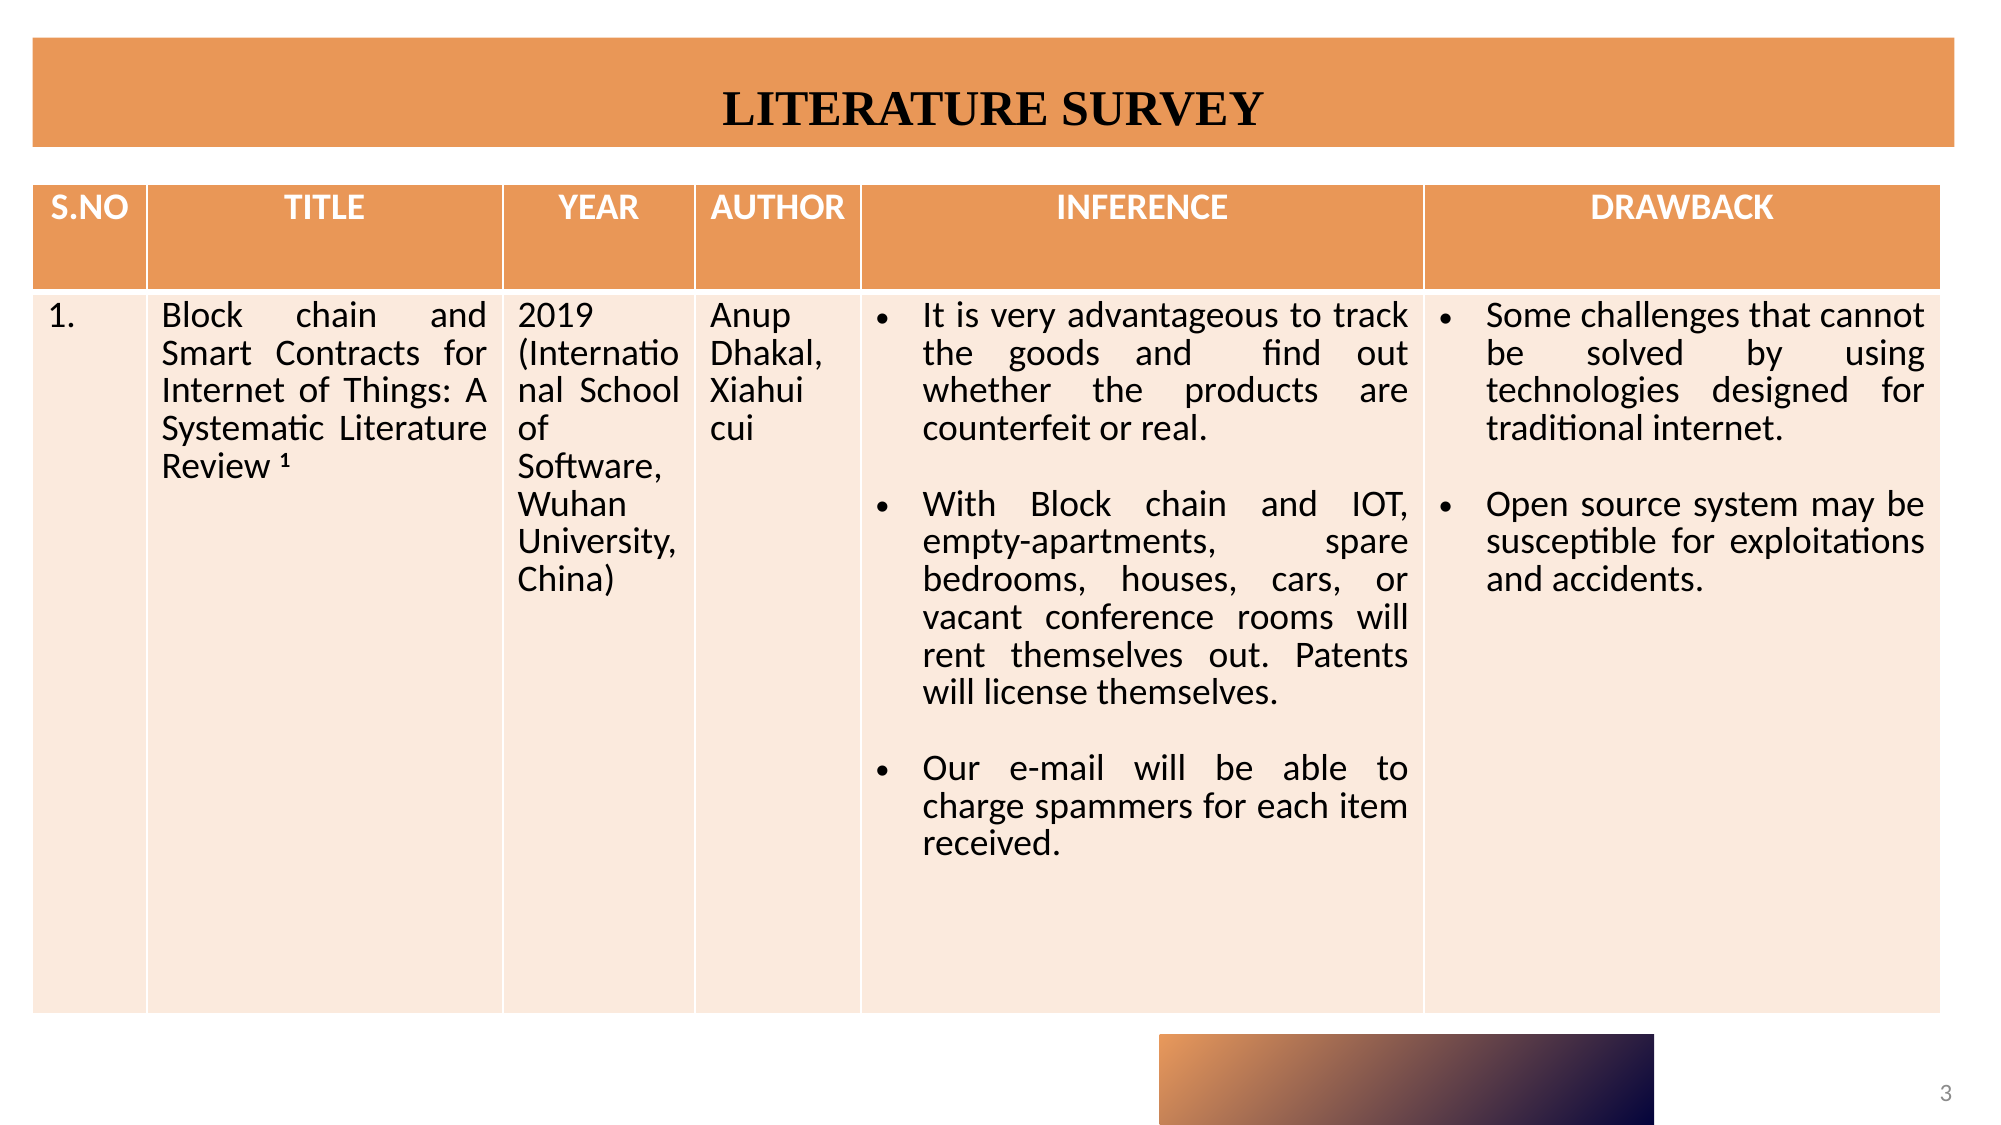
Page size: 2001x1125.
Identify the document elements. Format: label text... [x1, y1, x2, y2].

table_header AUTHOR [696, 185, 860, 289]
table_cell 2019 (International School of Software,Wuhan University, China) [504, 295, 694, 1013]
table_cell Anup Dhakal, Xiahui cui [696, 295, 860, 1013]
slide_number 3 [1894, 1061, 1968, 1121]
title LITERATURE SURVEY [32, 37, 1955, 147]
table_cell Block chain and Smart Contracts for Internet of Things: A Systematic Literature Review 1 [148, 295, 502, 1013]
table_header YEAR [504, 185, 694, 289]
table_cell 1. [33, 295, 146, 1013]
table_header DRAWBACK [1425, 185, 1940, 289]
table_cell Some challenges that cannot be solved by using technologies designed for traditional internet. Open source system may be susceptible for exploitations and accidents. [1425, 295, 1940, 1013]
table_cell It is very advantageous to track the goods and find out whether the products are counterfeit or real. With Block chain and IOT, empty-apartments, spare bedrooms, houses, cars, or vacant conference rooms will rent themselves out. Patents will license themselves. Our e-mail will be able to charge spammers for each item received. [862, 295, 1423, 1013]
table_header S.NO [33, 185, 146, 289]
table_header INFERENCE [862, 185, 1423, 289]
table_header TITLE [148, 185, 502, 289]
